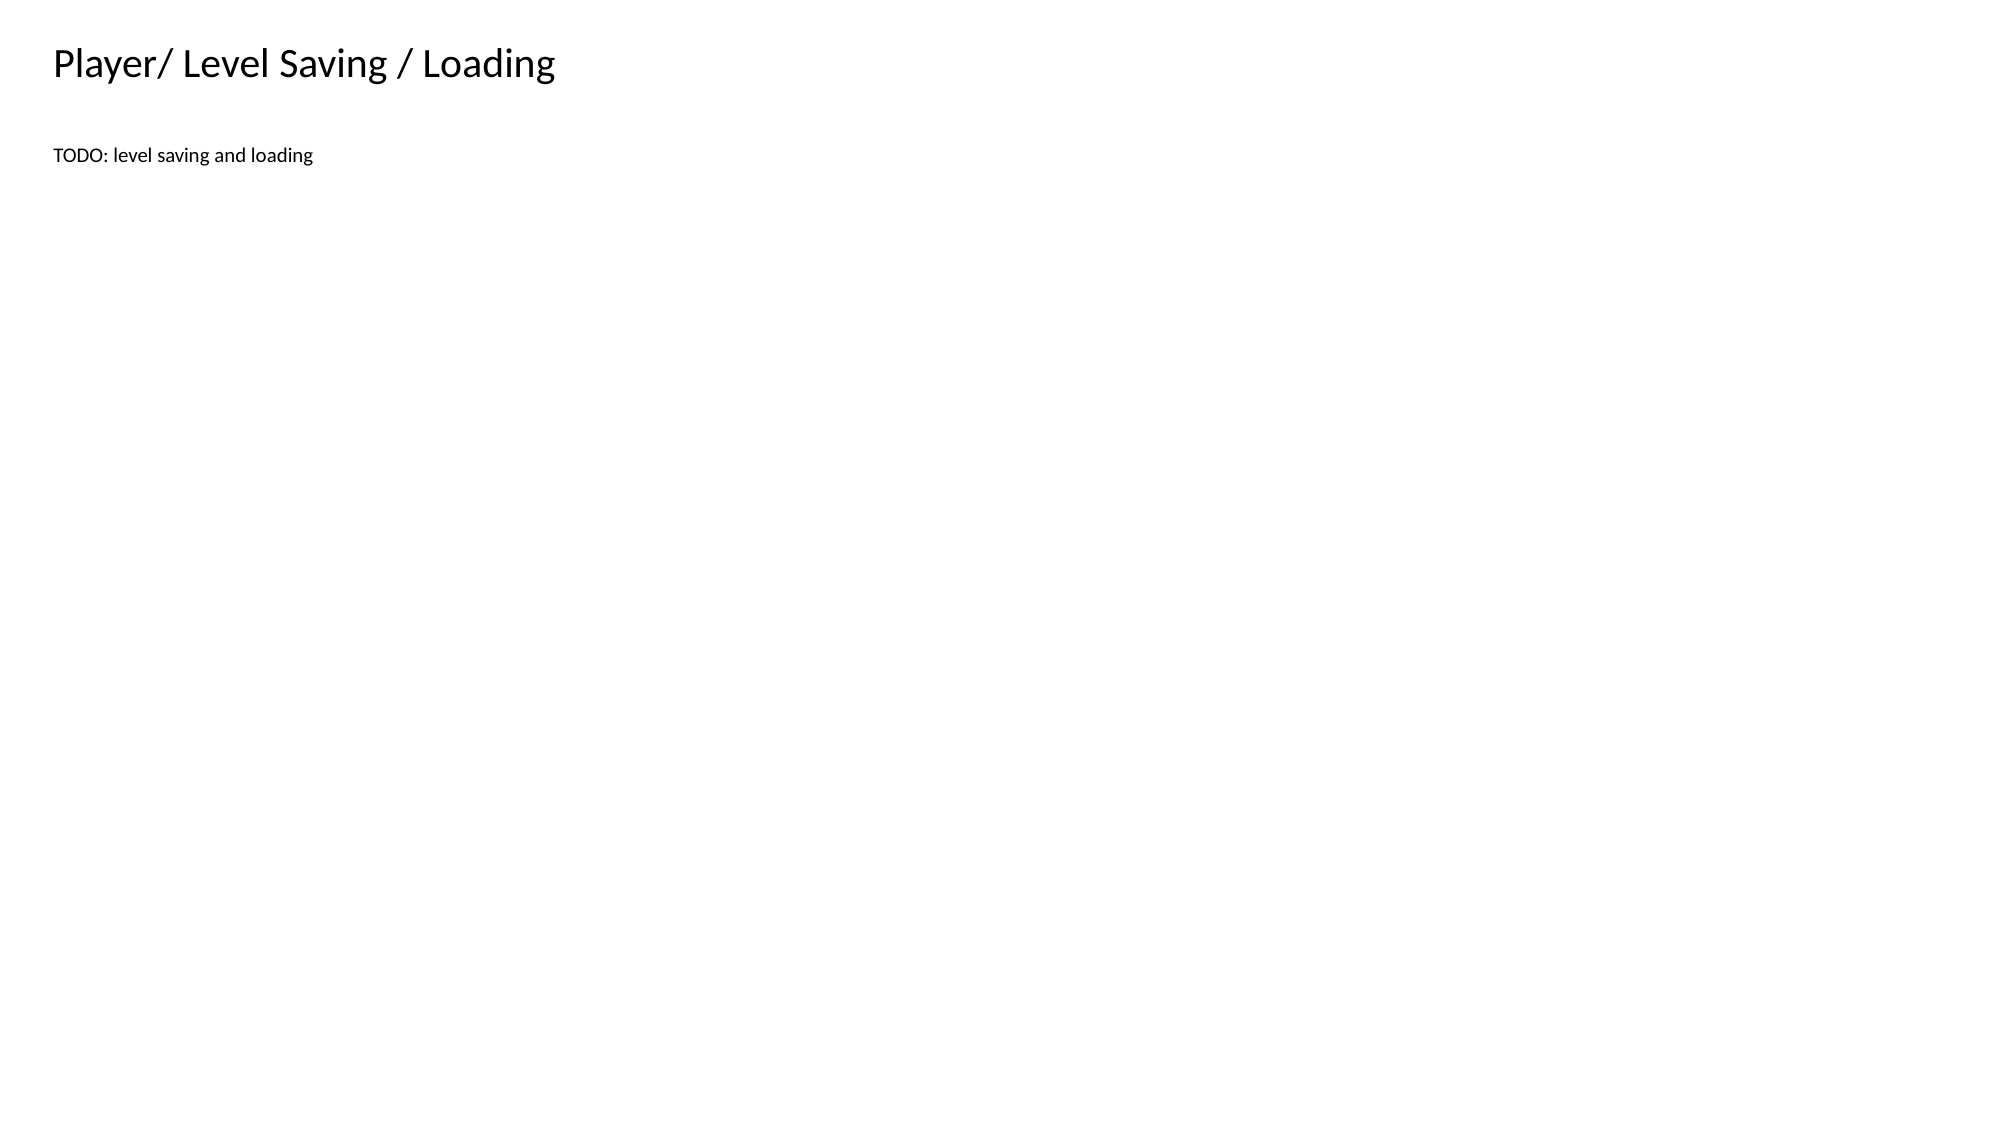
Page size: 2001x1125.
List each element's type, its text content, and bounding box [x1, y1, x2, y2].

text_box Player/ Level Saving / Loading [38, 28, 681, 94]
text_box TODO: level saving and loading [38, 133, 899, 174]
